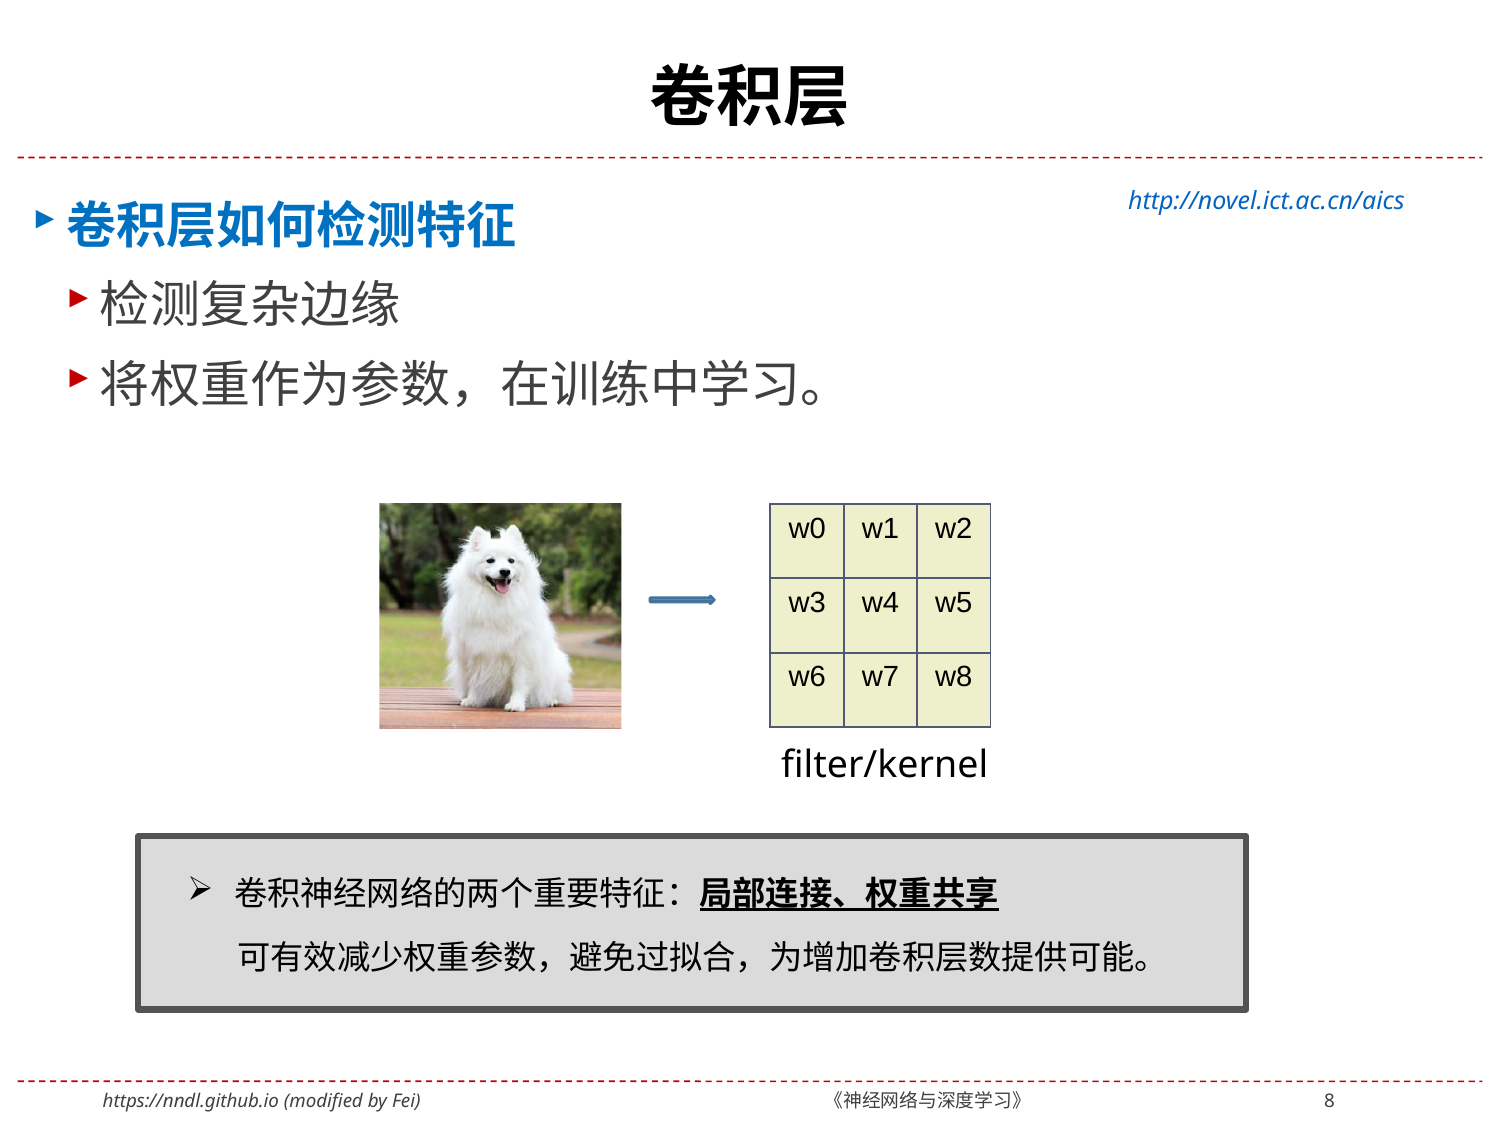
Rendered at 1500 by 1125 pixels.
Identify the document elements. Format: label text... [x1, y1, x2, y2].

text_box [648, 594, 716, 605]
table_cell w4 [845, 579, 916, 652]
table_cell w3 [771, 579, 843, 652]
slide_number [1309, 1066, 1500, 1125]
table_header w0 [771, 505, 843, 577]
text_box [137, 836, 1247, 1012]
list 卷积层如何检测特征 检测复杂边缘 将权重作为参数，在训练中学习。 [17, 173, 1483, 430]
table_cell w5 [918, 579, 990, 652]
picture [379, 502, 622, 730]
table_cell w8 [918, 654, 990, 726]
table_header w2 [918, 505, 990, 577]
title 卷积层 [17, 24, 1483, 142]
text_box filter/kernel [766, 732, 1004, 793]
table_header w1 [845, 505, 916, 577]
table_cell w7 [845, 654, 916, 726]
table_cell w6 [771, 654, 843, 726]
text_box http://novel.ict.ac.cn/aics [1051, 173, 1483, 230]
